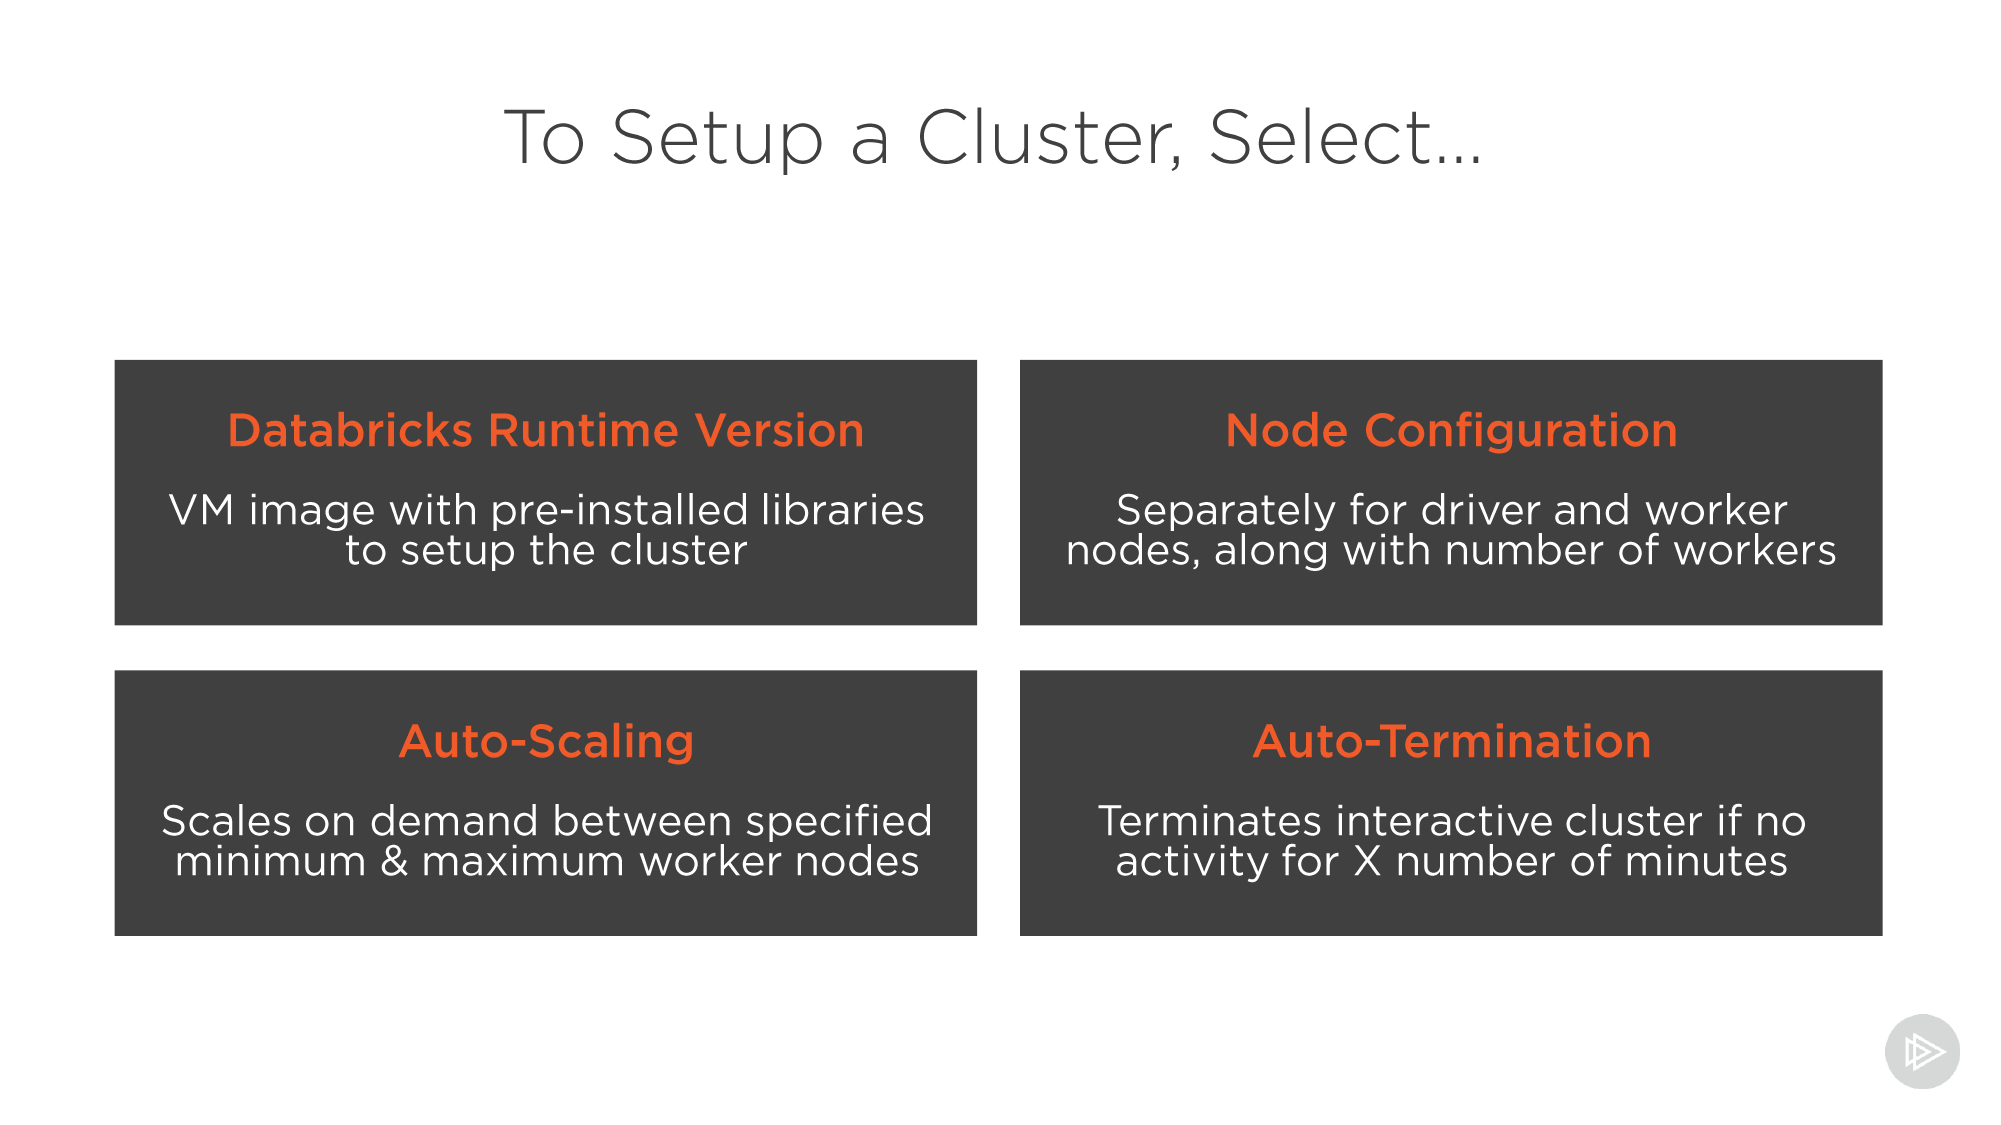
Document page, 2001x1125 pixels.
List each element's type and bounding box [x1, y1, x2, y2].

text_box [114, 359, 978, 626]
text_box [1019, 359, 1883, 626]
picture [1885, 1014, 1960, 1089]
text_box [1019, 670, 1883, 937]
text_box [114, 670, 978, 937]
picture [500, 90, 1522, 181]
